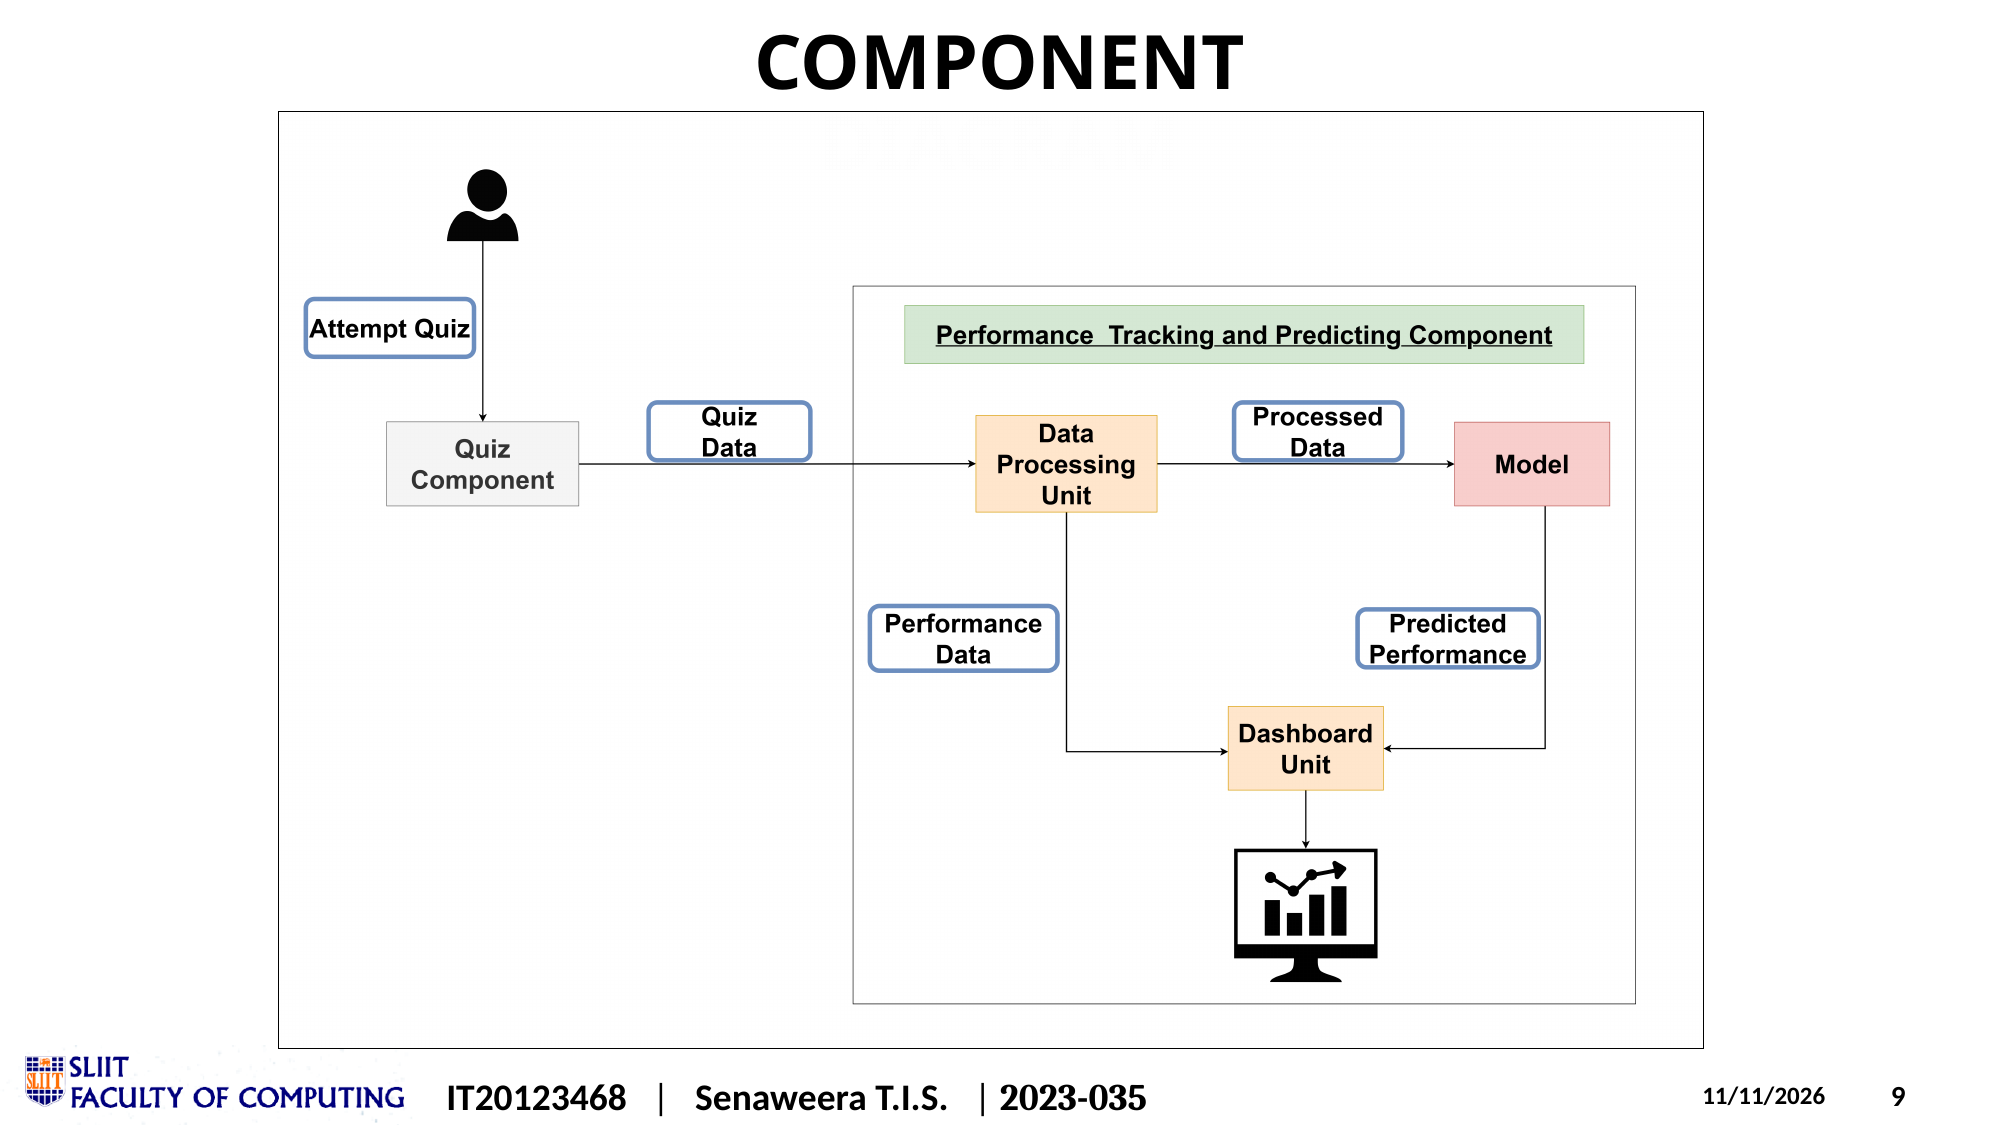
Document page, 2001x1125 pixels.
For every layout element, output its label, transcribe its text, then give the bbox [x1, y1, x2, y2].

picture [0, 111, 1704, 1125]
text_box COMPONENT DIAGRAM [625, 17, 1375, 96]
text_box IT20123468 | Senaweera T.I.S. | 2023-035 [431, 1064, 1551, 1125]
